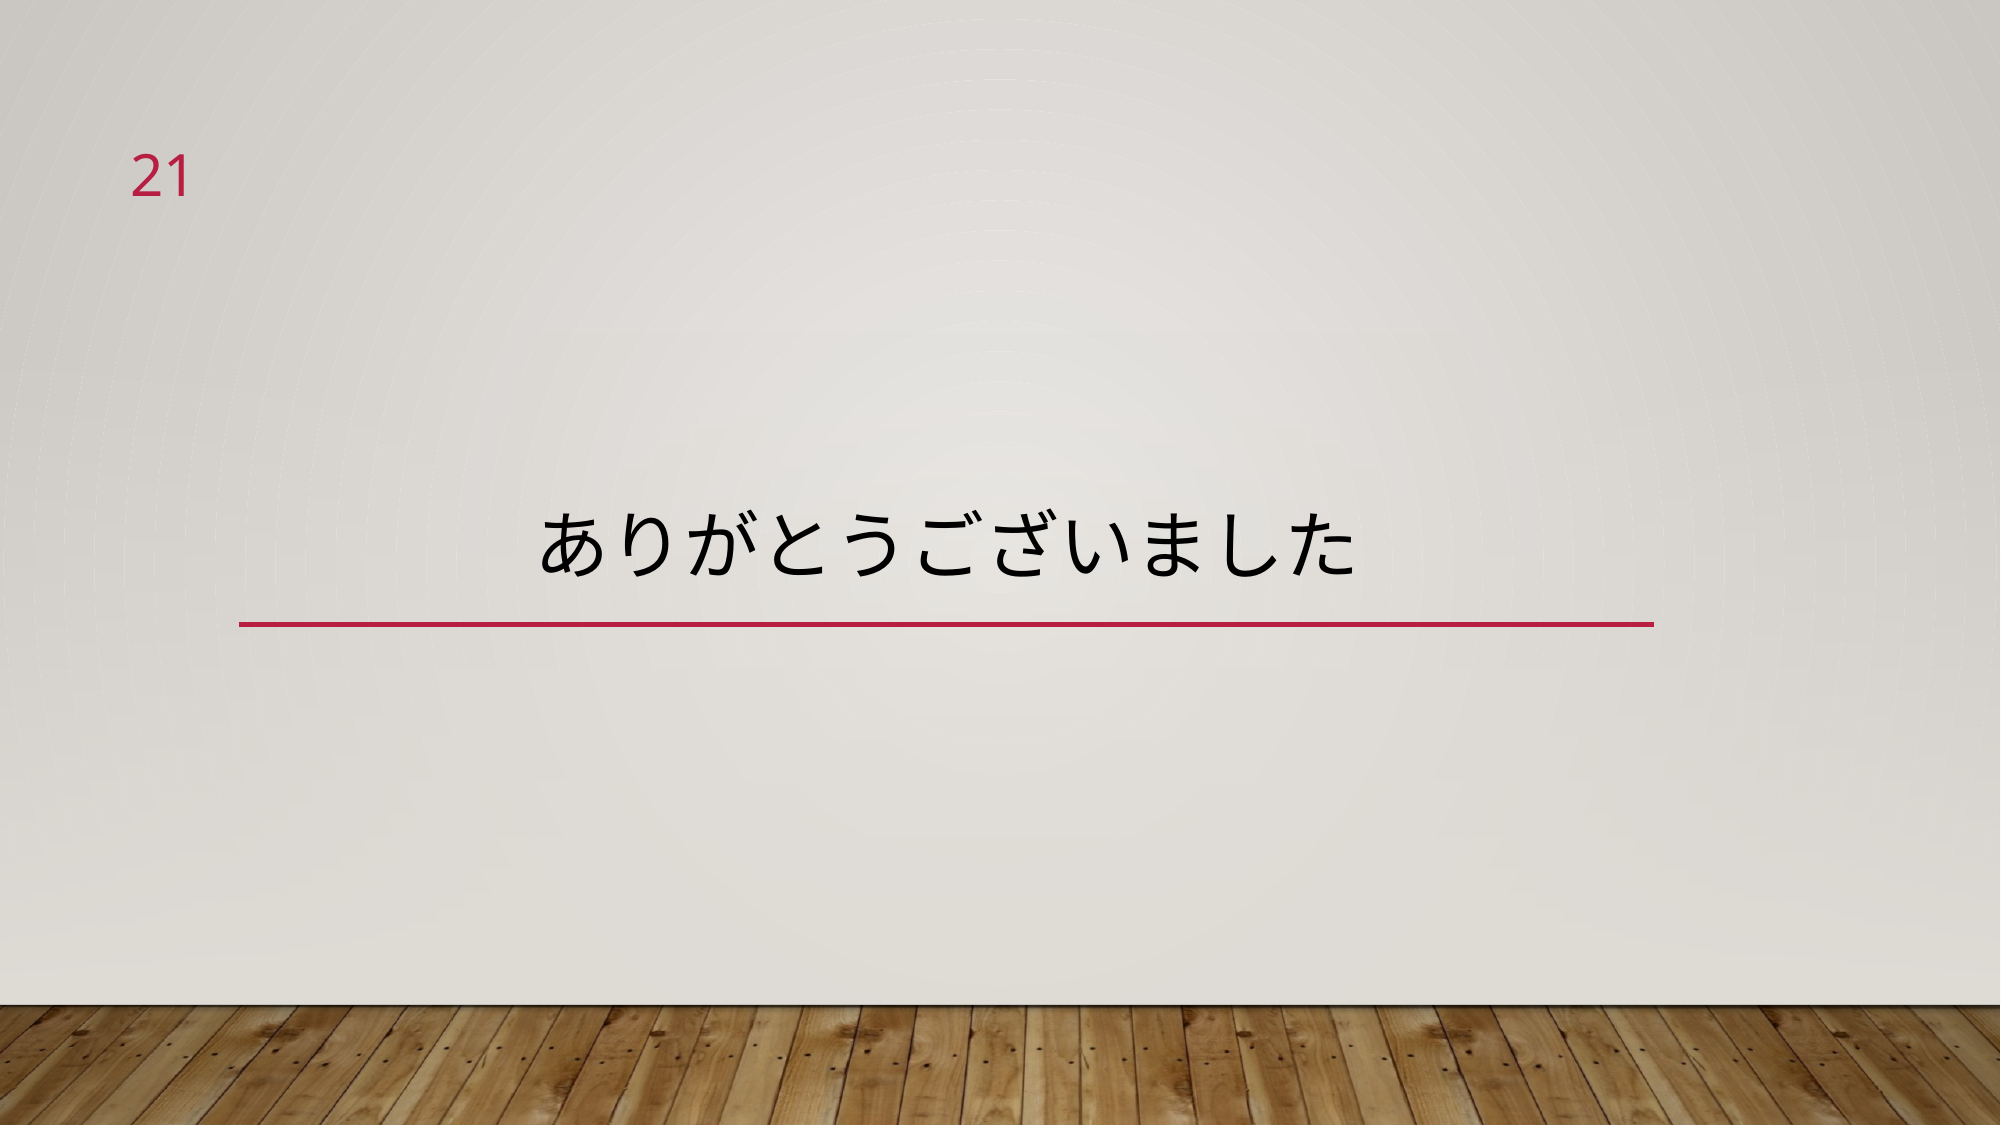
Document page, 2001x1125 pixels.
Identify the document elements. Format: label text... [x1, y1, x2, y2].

slide_number 21 [78, 131, 212, 214]
picture [0, 1005, 2000, 1125]
title ありがとうございました [238, 288, 1657, 598]
